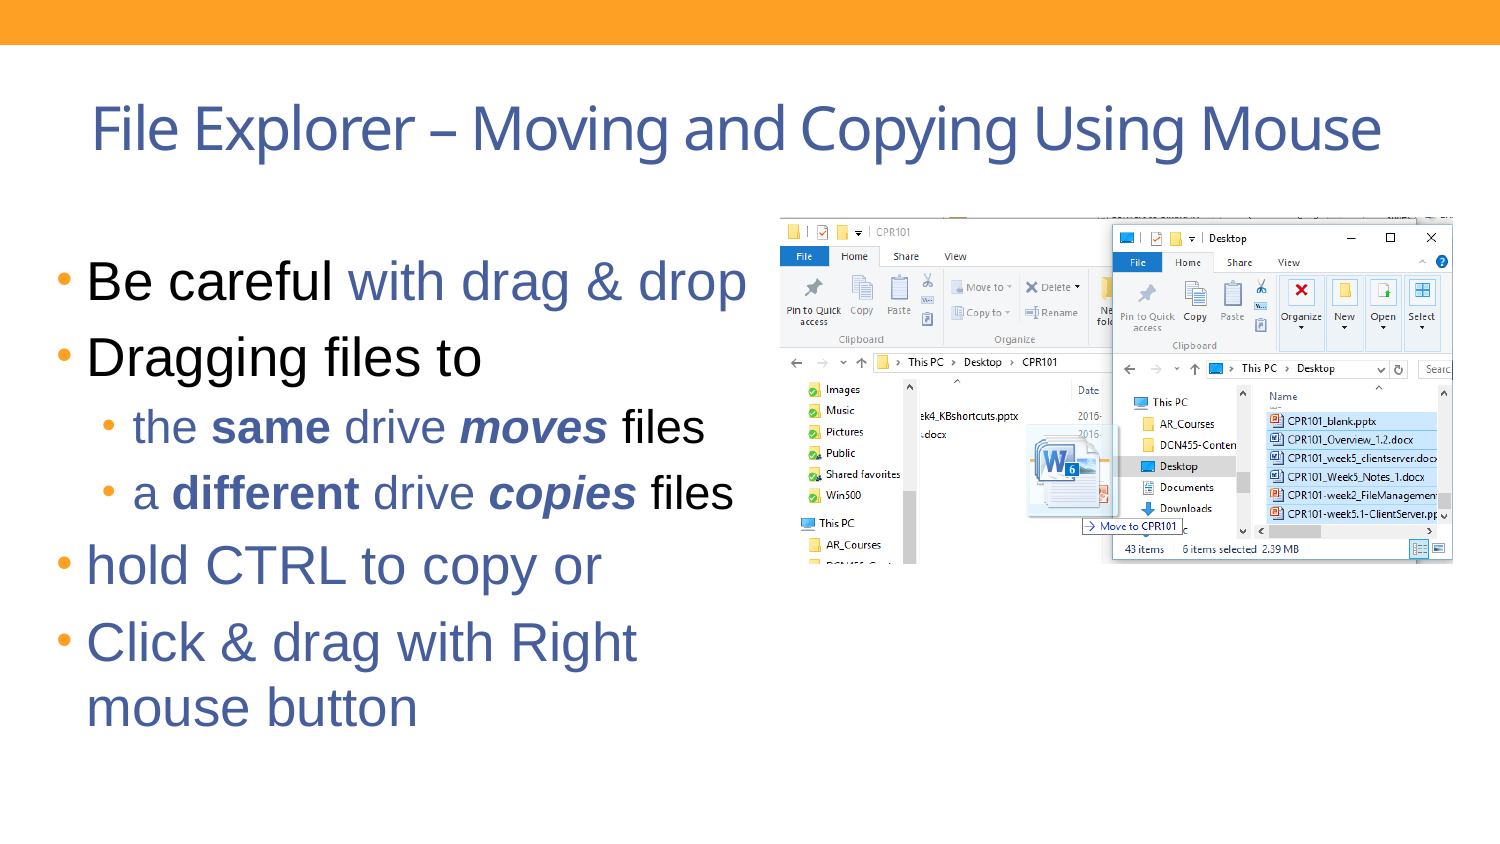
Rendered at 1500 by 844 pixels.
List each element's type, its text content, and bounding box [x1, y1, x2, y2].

list Be careful with drag & drop Dragging files to the same drive moves files a different drive copies files hold CTRL to copy or Click & drag with Right mouse button [41, 237, 764, 753]
title File Explorer – Moving and Copying Using Mouse [75, 65, 1425, 188]
picture [779, 216, 1453, 564]
